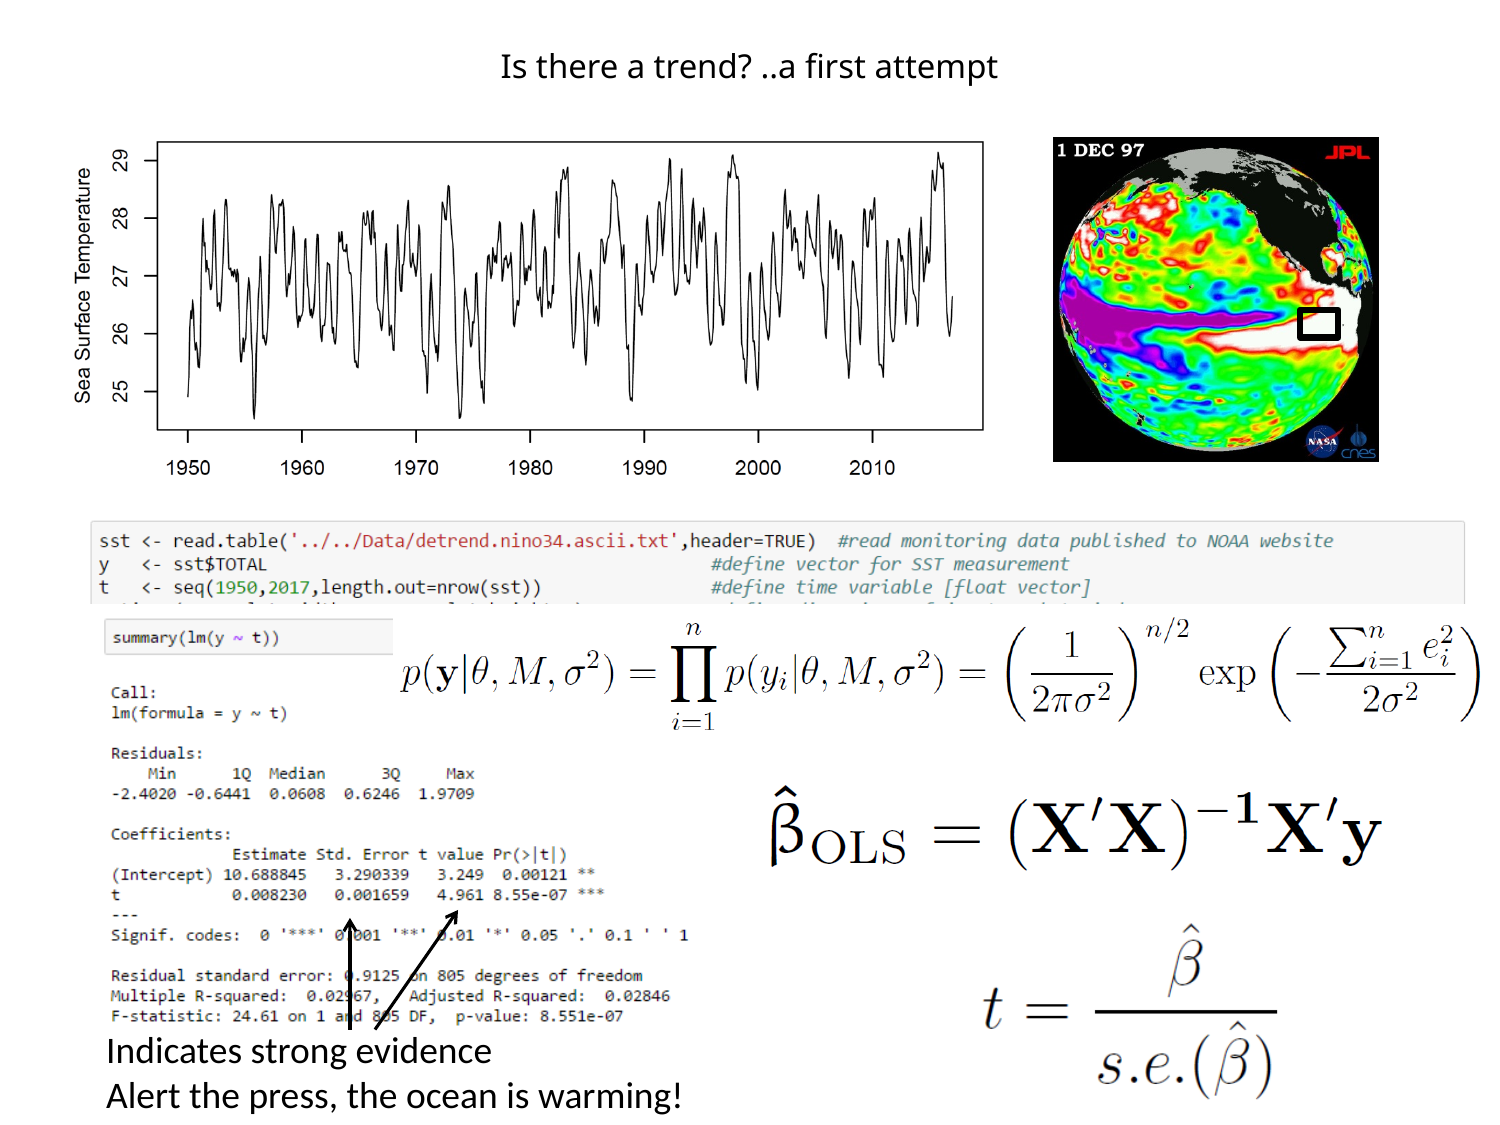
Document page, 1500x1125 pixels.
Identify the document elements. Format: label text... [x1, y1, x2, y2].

picture [941, 921, 1290, 1111]
picture [66, 124, 1013, 491]
text_box Indicates strong evidence Alert the press, the ocean is warming! [91, 1018, 700, 1124]
picture [84, 513, 1476, 604]
title Is there a trend? ..a first attempt [75, 37, 1425, 93]
picture [1053, 137, 1379, 463]
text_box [374, 909, 459, 1030]
picture [99, 612, 1482, 1062]
